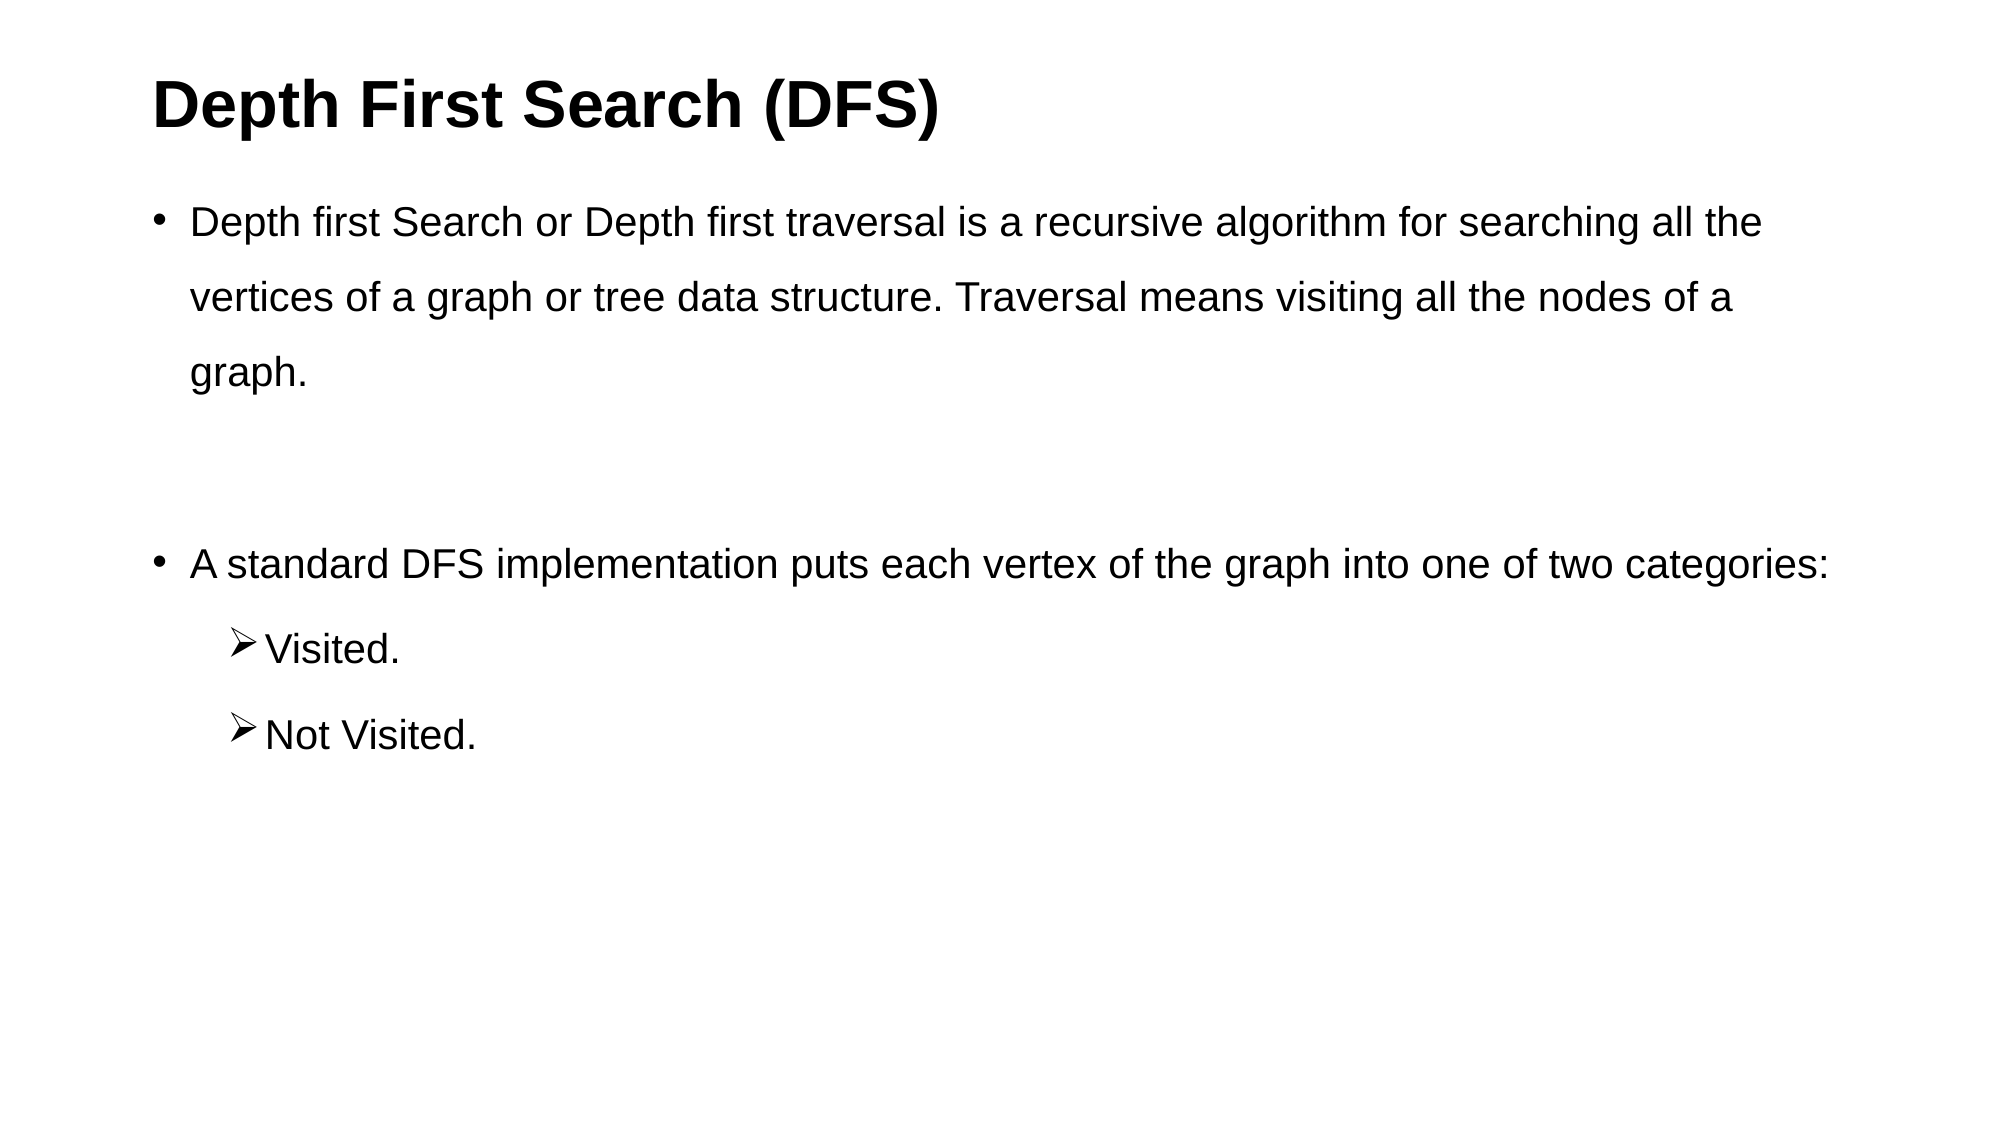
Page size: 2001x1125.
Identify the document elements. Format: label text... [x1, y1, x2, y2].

title Depth First Search (DFS) [137, 49, 1863, 161]
list Depth first Search or Depth first traversal is a recursive algorithm for searching all the vertices of a graph or tree data structure. Traversal means visiting all the nodes of a graph. A standard DFS implementation puts each vertex of the graph into one of two categories: Visited. Not Visited. [137, 161, 1863, 1014]
